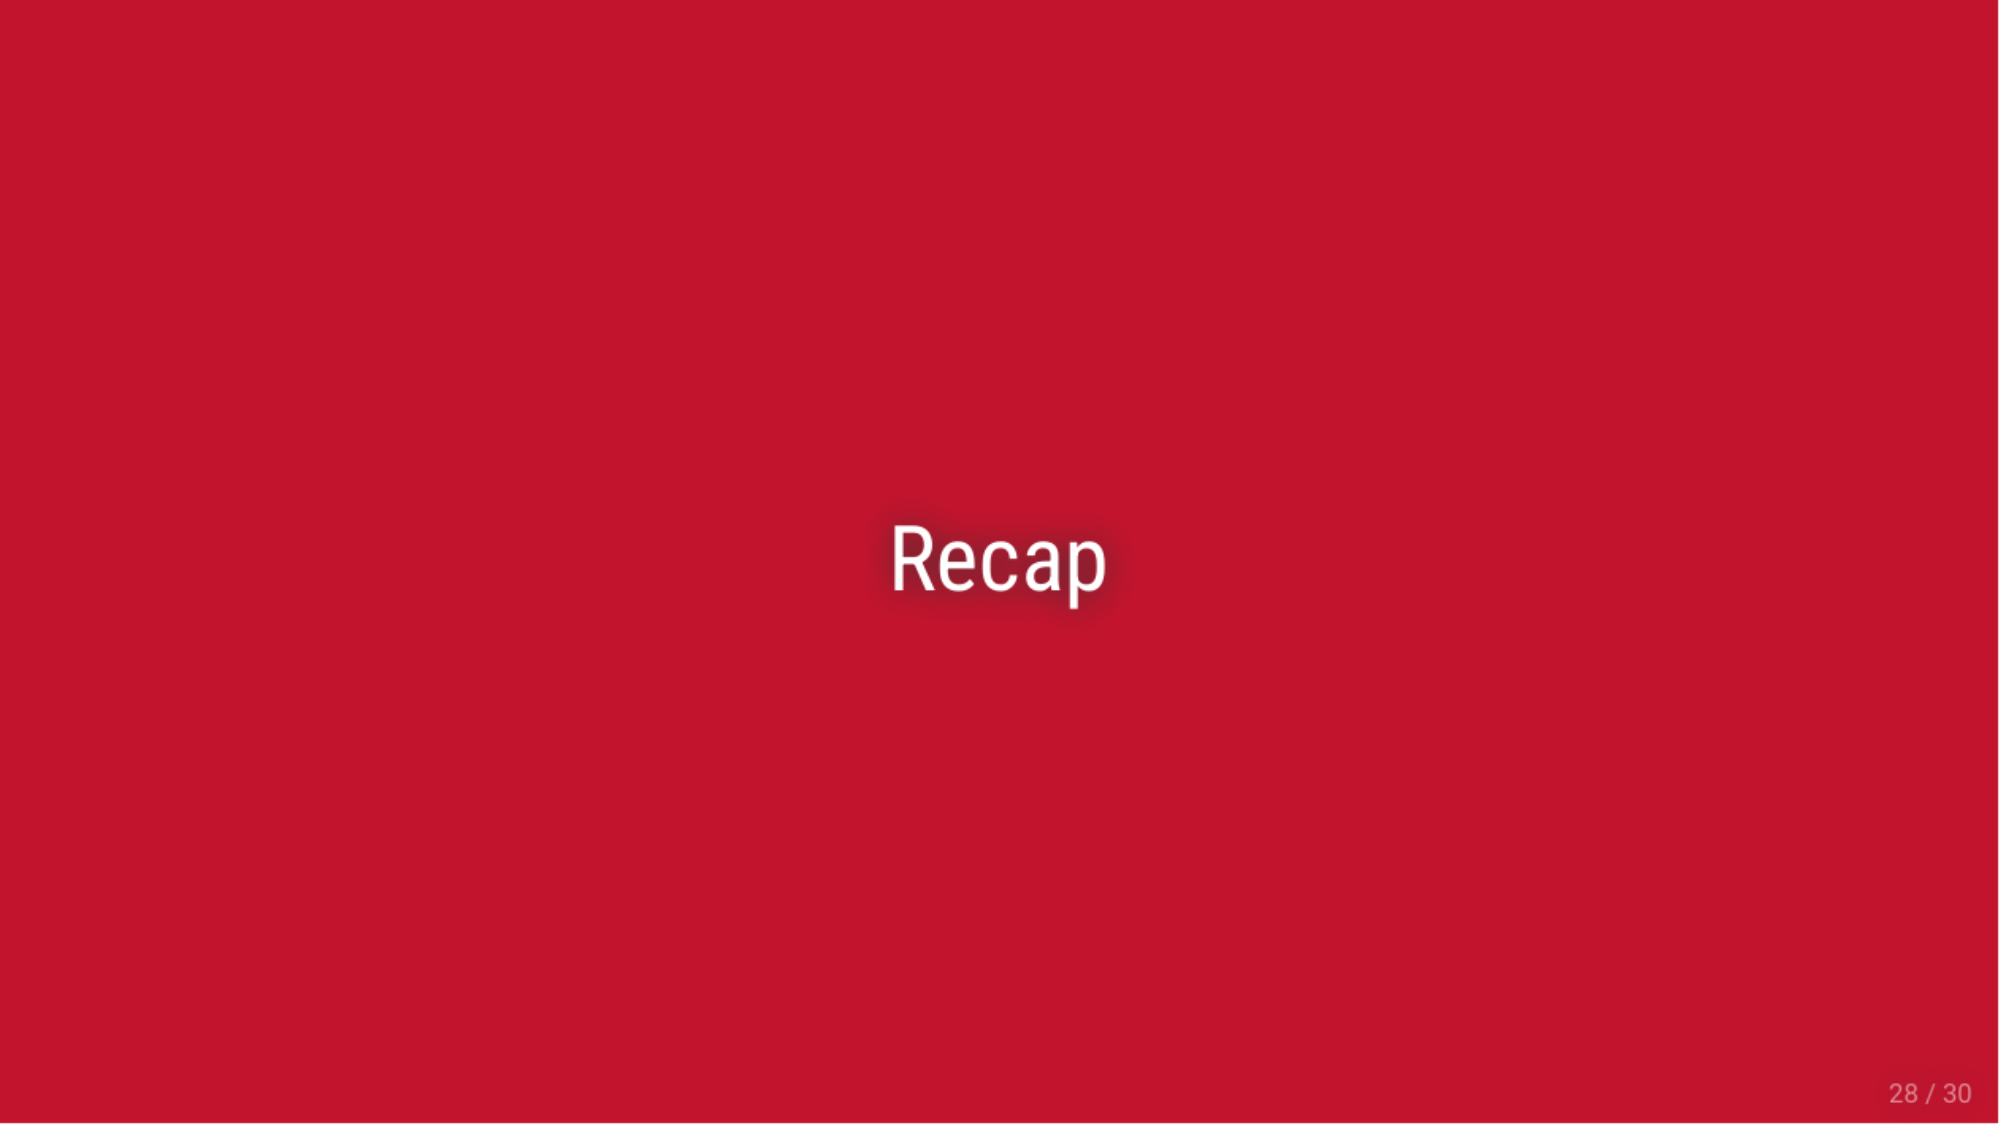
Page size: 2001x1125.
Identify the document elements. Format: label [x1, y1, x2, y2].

list [0, 0, 2000, 1125]
